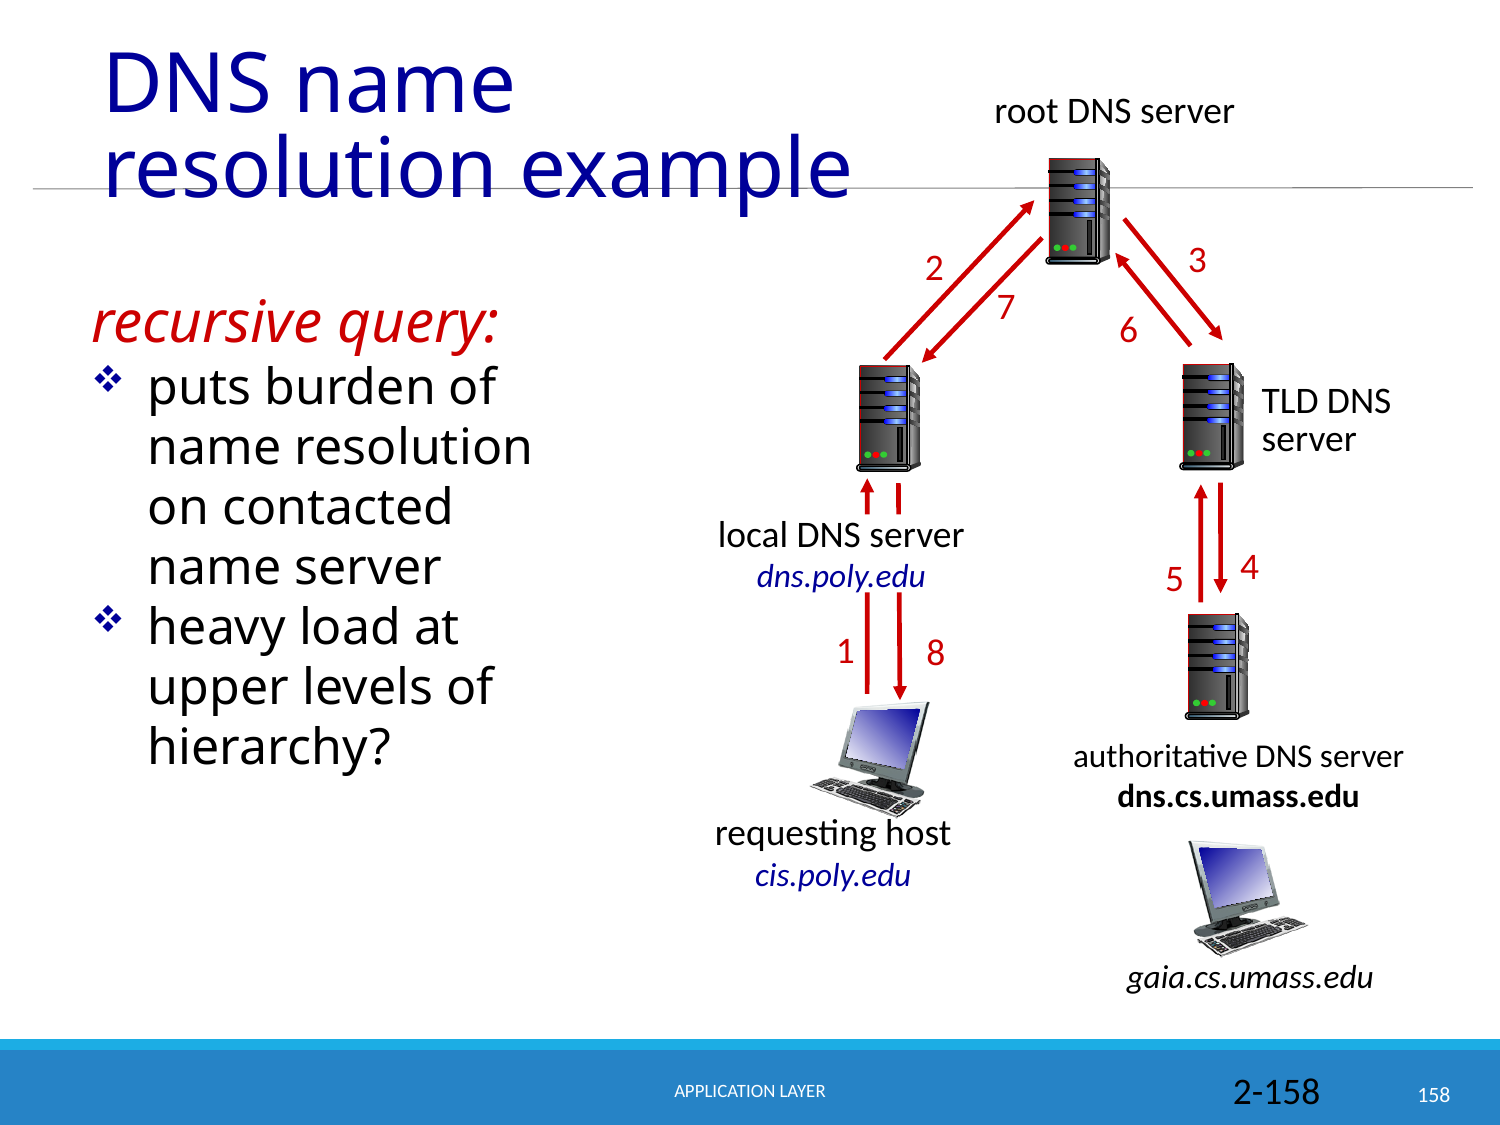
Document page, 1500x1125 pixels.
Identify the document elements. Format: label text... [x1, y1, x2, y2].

text_box 4 [1225, 534, 1274, 595]
text_box [922, 301, 981, 363]
text_box TLD DNS server [1252, 375, 1465, 467]
text_box 8 [911, 620, 961, 680]
text_box 7 [981, 274, 1031, 335]
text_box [685, 501, 998, 604]
text_box requesting host cis.poly.edu [699, 800, 967, 901]
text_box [1184, 834, 1338, 967]
text_box [1124, 218, 1223, 341]
text_box [1194, 484, 1208, 603]
footer Application Layer [453, 1059, 1047, 1120]
text_box [893, 612, 907, 692]
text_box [781, 695, 935, 828]
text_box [856, 365, 922, 472]
text_box gaia.cs.umass.edu [1111, 947, 1389, 1002]
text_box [1045, 158, 1111, 265]
text_box [861, 479, 874, 498]
text_box [1214, 482, 1227, 594]
slide_number 2-158 [1218, 1059, 1380, 1120]
text_box [1119, 254, 1191, 346]
text_box 3 [1172, 228, 1222, 288]
text_box recursive query: puts burden of name resolution on contacted name server heavy load at upper levels of hierarchy? [76, 276, 596, 657]
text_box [1184, 613, 1250, 720]
text_box 2 [909, 235, 959, 296]
text_box authoritative DNS server dns.cs.umass.edu [1058, 726, 1420, 822]
text_box DNS name resolution example [87, 35, 893, 224]
text_box 6 [1104, 298, 1153, 358]
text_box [1179, 363, 1245, 470]
text_box 1 [820, 618, 870, 679]
text_box 5 [1150, 546, 1199, 607]
text_box root DNS server [950, 78, 1280, 139]
text_box [959, 200, 1035, 281]
